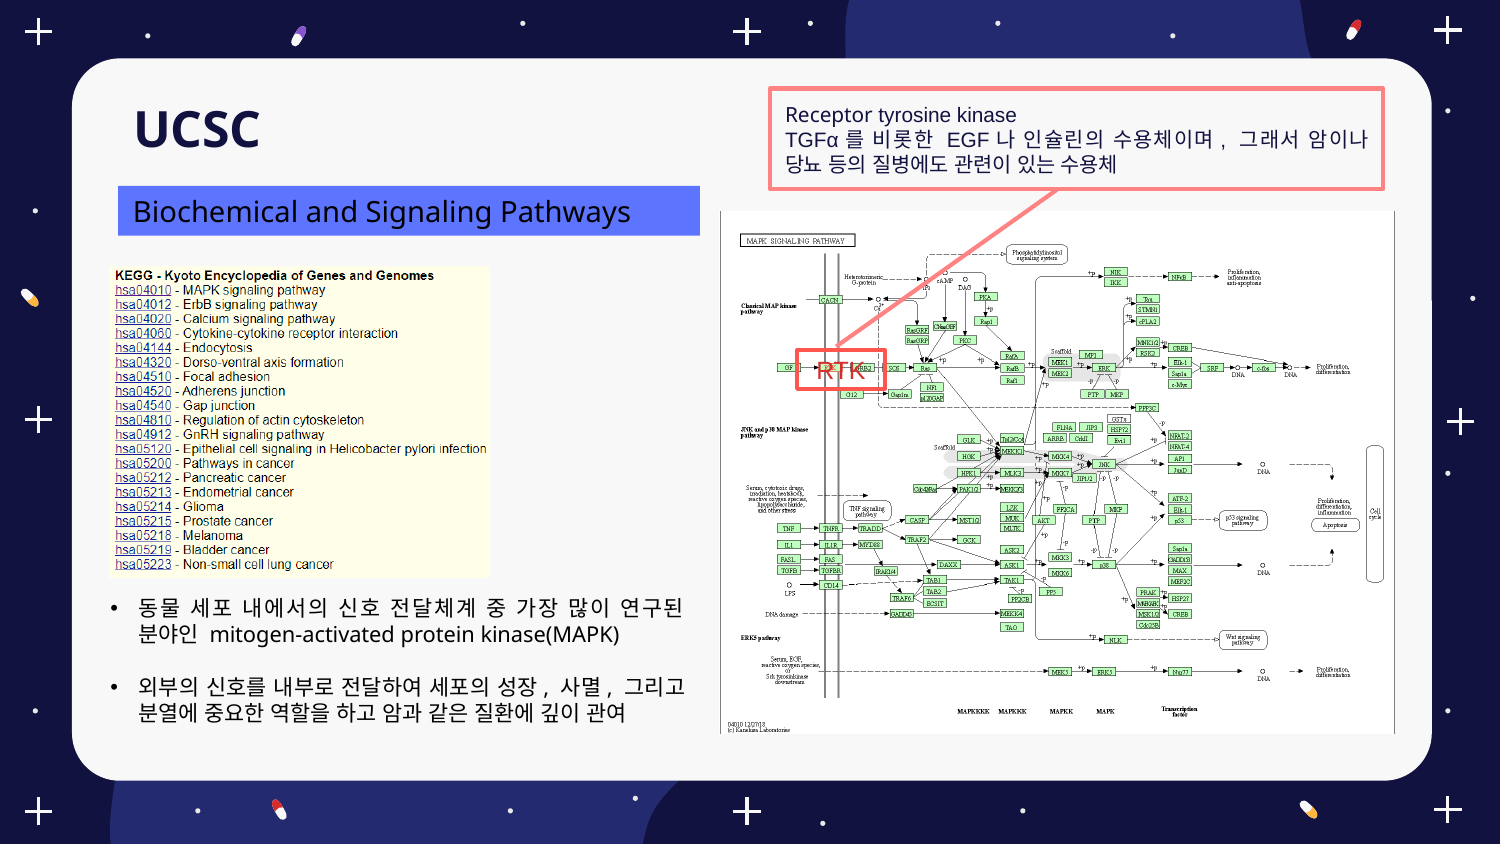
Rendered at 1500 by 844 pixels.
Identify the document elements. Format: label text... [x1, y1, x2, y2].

text_box 동물 세포 내에서의 신호 전달체계 중 가장 많이 연구된 분야인 mitogen-activated protein kinase(MAPK) 외부의 신호를 내부로 전달하여 세포의 성장, 사멸, 그리고 분열에 중요한 역할을 하고 암과 같은 질환에 깊이 관여 [95, 587, 700, 734]
title UCSC [118, 88, 768, 167]
picture [719, 210, 1396, 735]
picture [109, 265, 490, 578]
text_box Receptor tyrosine kinase TGFα를 비롯한 EGF나 인슐린의 수용체이며, 그래서 암이나 당뇨 등의 질병에도 관련이 있는 수용체 [768, 86, 1385, 209]
text_box Biochemical and Signaling Pathways [118, 185, 700, 236]
